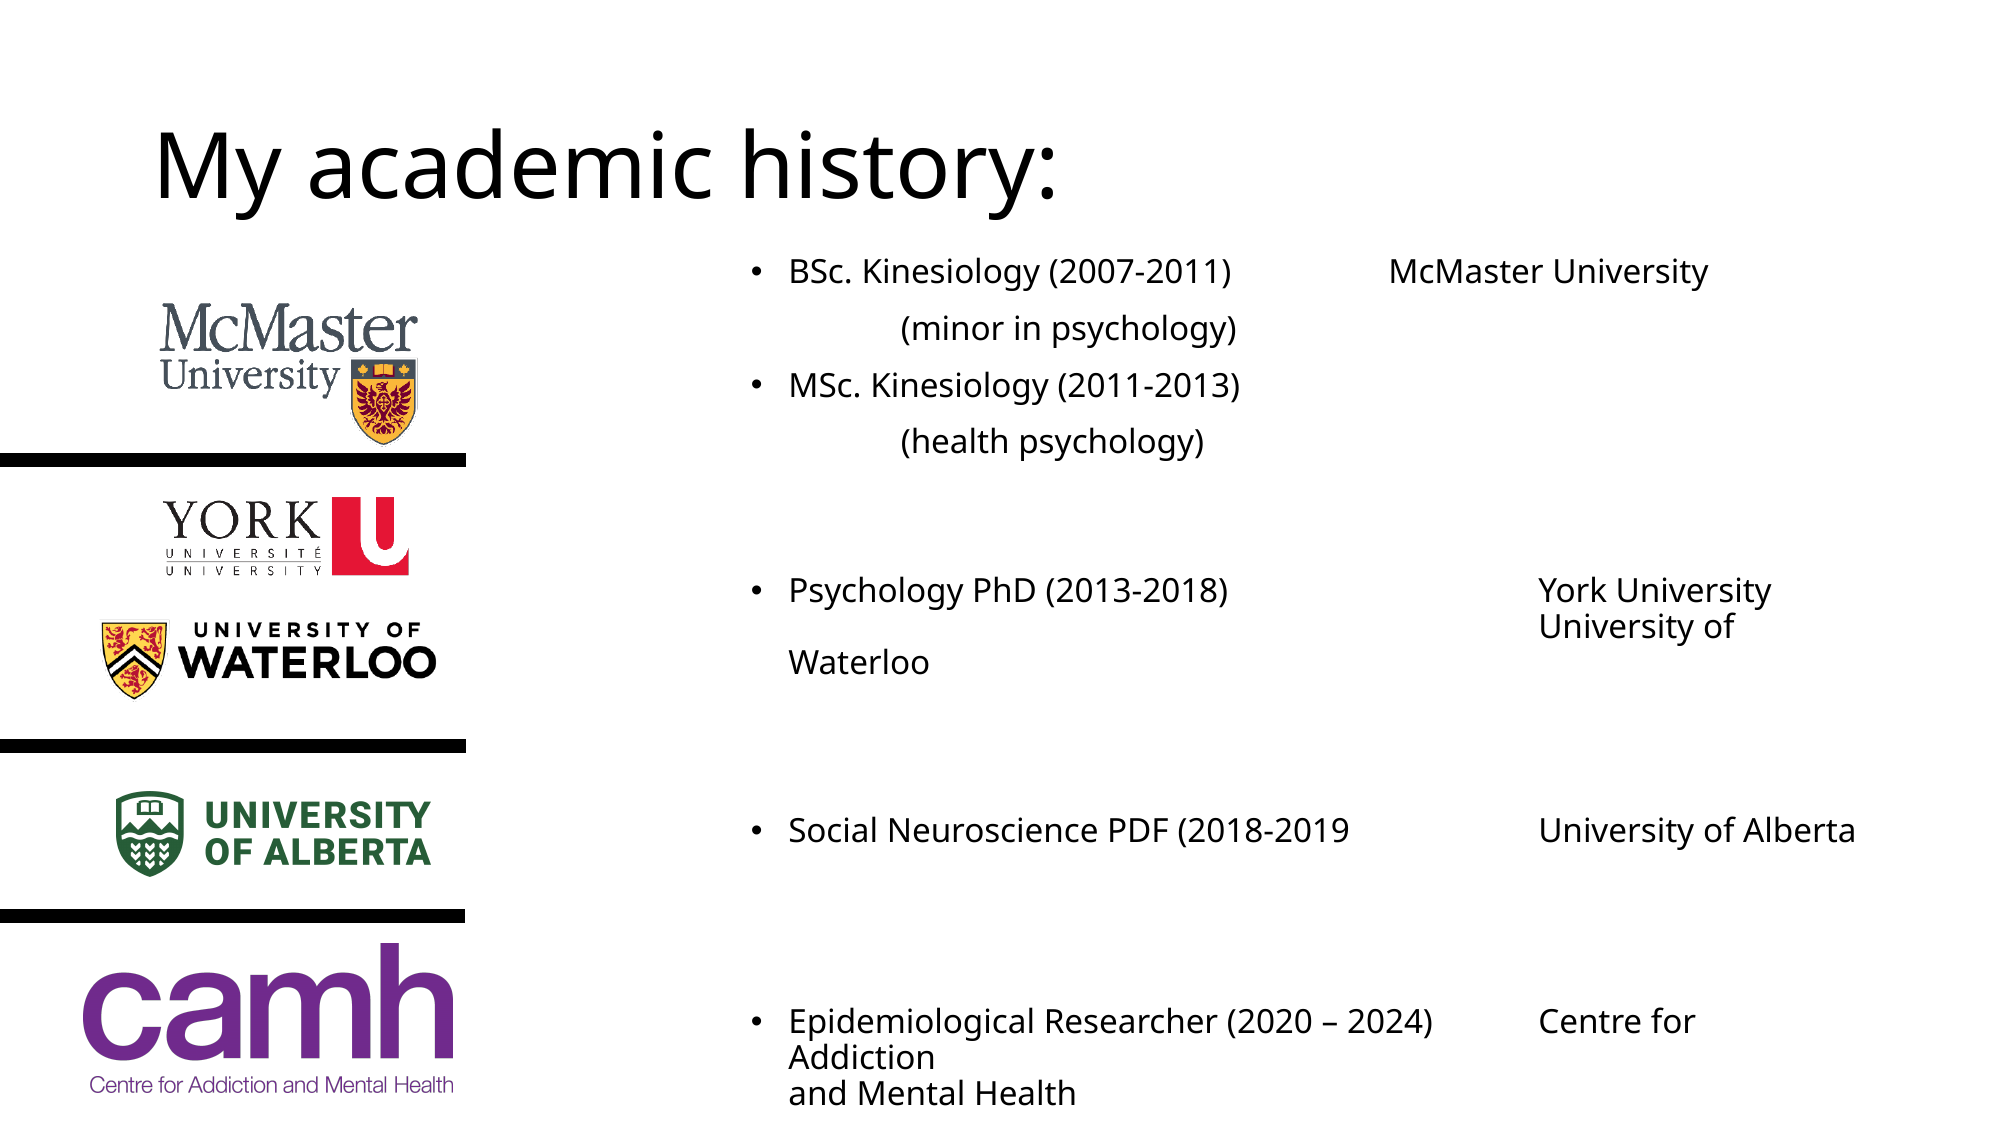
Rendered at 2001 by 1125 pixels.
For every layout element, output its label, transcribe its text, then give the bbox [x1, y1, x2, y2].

picture [158, 303, 418, 448]
list BSc. Kinesiology (2007-2011) McMaster University (minor in psychology) MSc. Kinesiology (2011-2013) (health psychology) [735, 247, 1863, 474]
picture [82, 943, 453, 1093]
text_box [0, 909, 465, 923]
picture [35, 487, 501, 757]
picture [116, 790, 431, 878]
text_box Social Neuroscience PDF (2018-2019 University of Alberta [735, 689, 1903, 998]
title My academic history: [137, 59, 1863, 278]
text_box [0, 453, 466, 467]
text_box [0, 739, 35, 753]
text_box Epidemiological Researcher (2020 – 2024) Centre for Addiction and Mental Health [735, 998, 1863, 1125]
text_box Psychology PhD (2013-2018) York University University of Waterloo [735, 505, 1863, 815]
